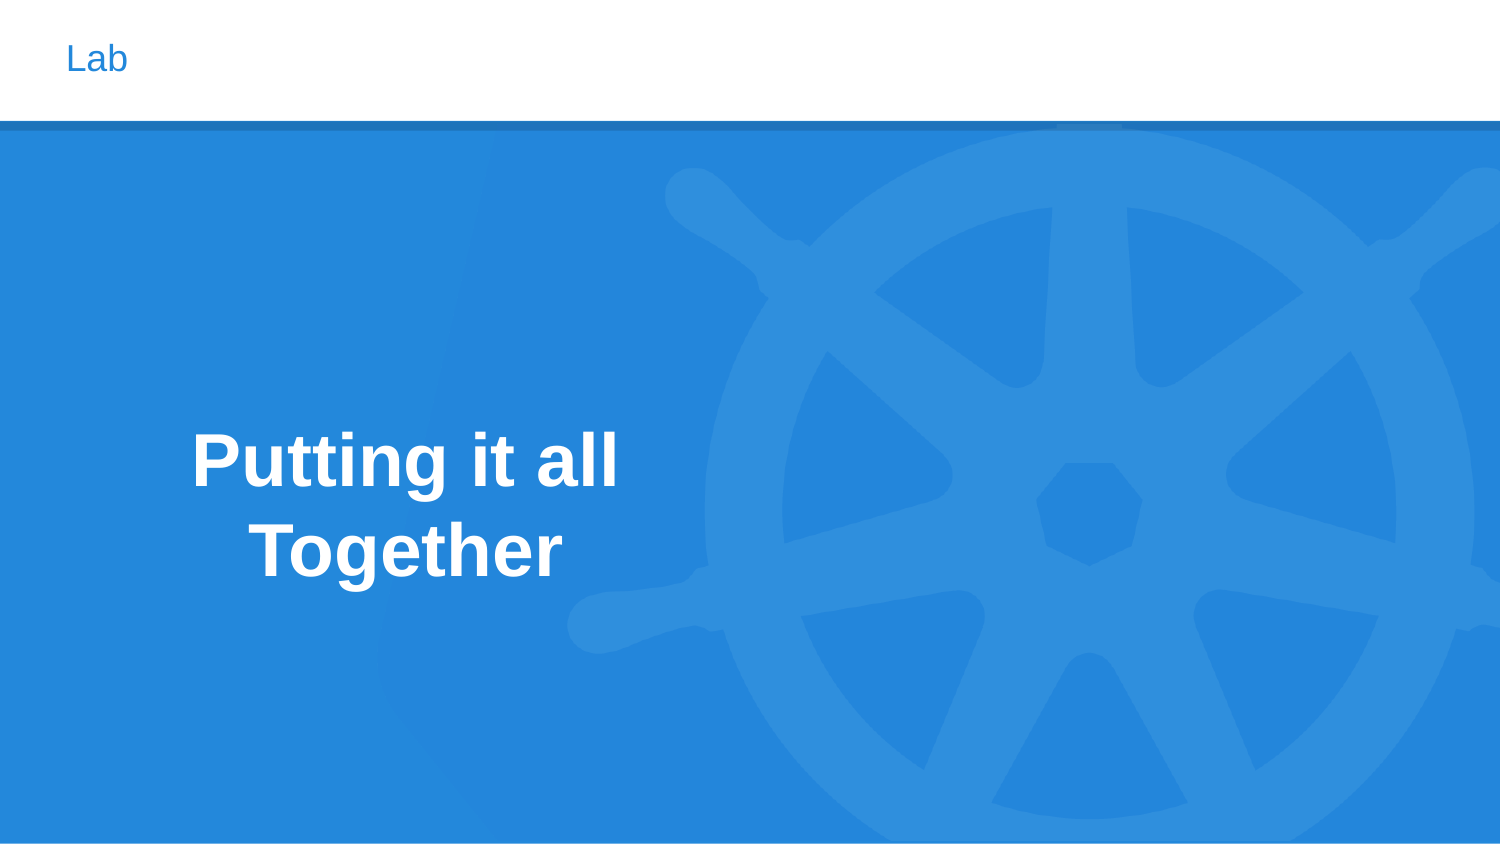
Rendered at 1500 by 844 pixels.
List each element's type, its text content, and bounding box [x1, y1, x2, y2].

list Lab [50, 18, 1401, 104]
title Putting it all Together [50, 375, 762, 629]
